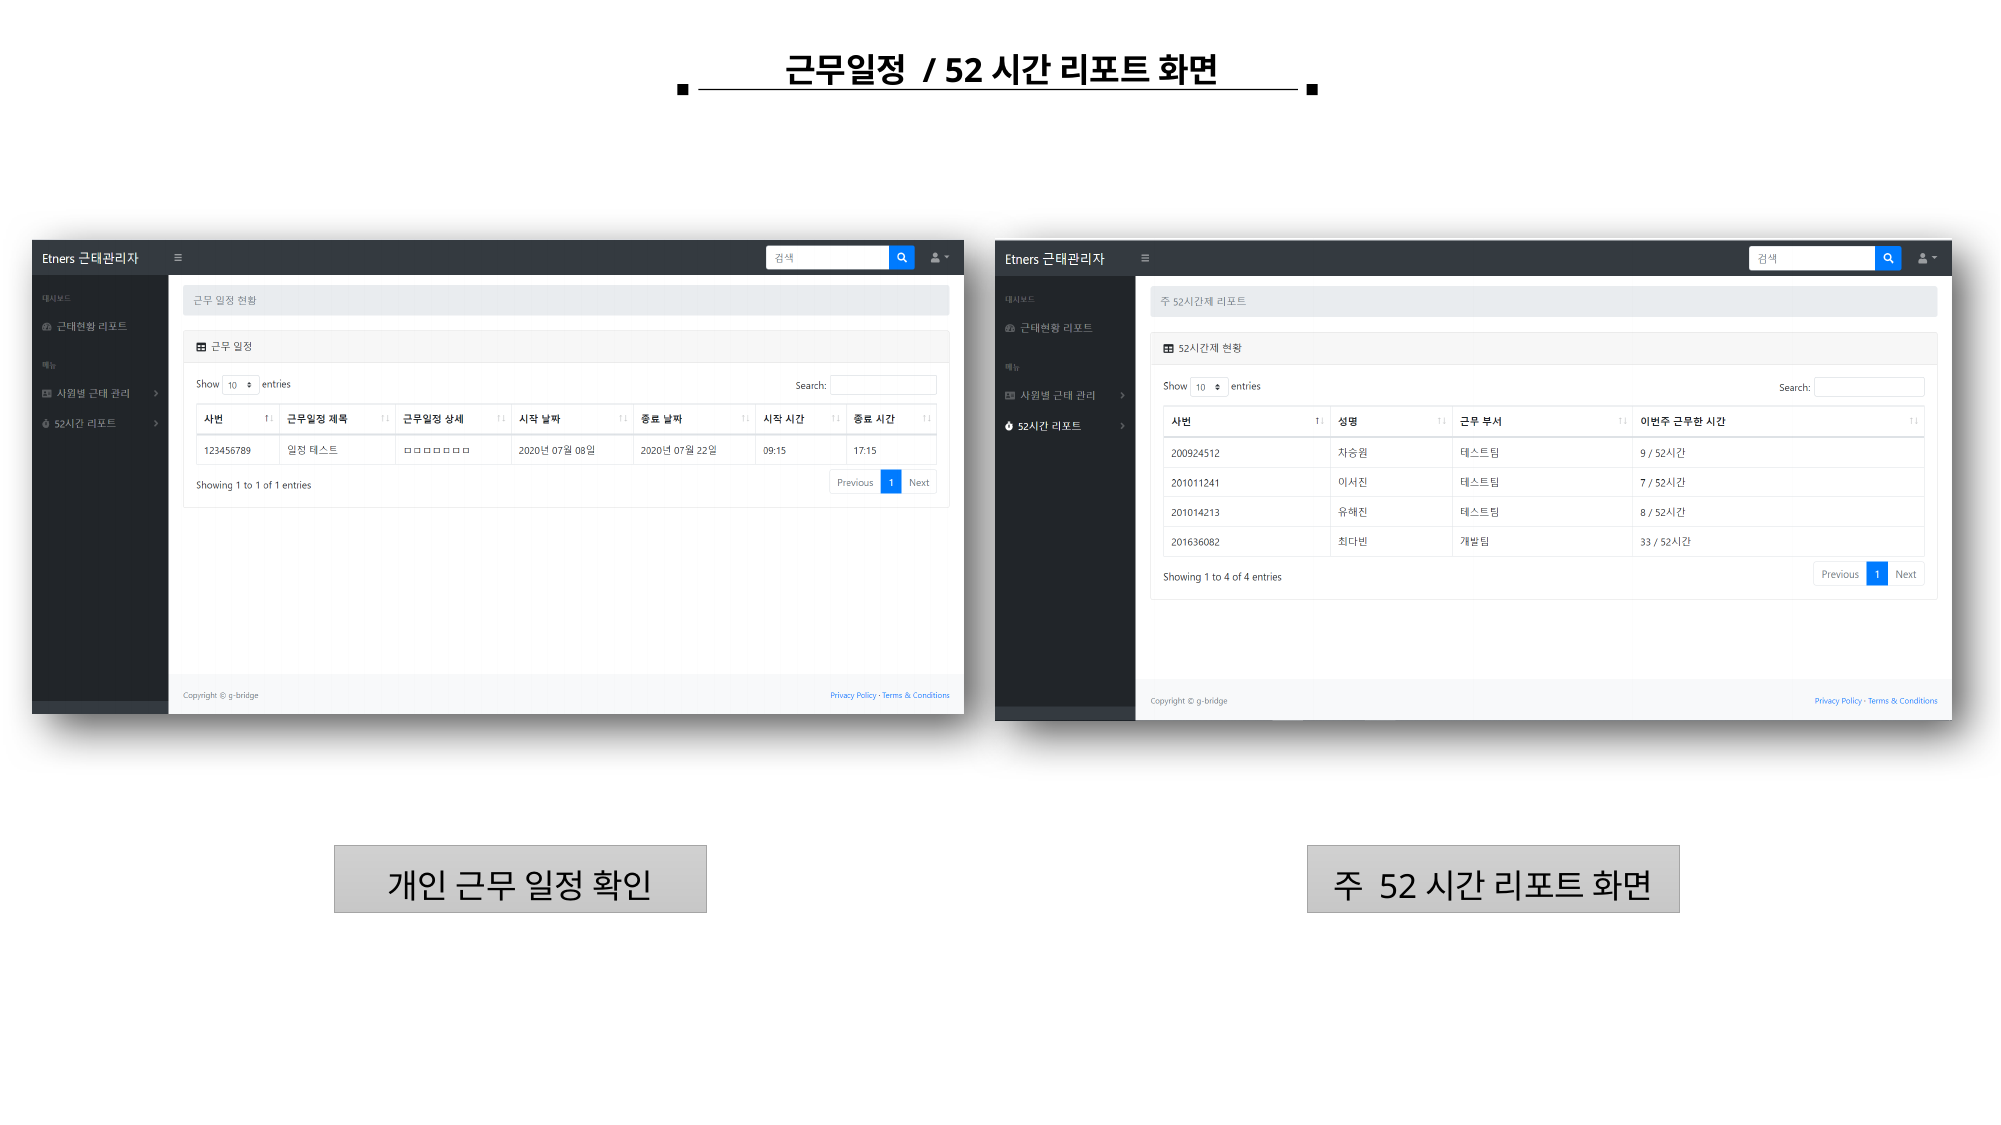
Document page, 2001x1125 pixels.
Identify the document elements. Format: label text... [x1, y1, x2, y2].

text_box [676, 83, 689, 96]
text_box 개인 근무 일정 확인 [334, 845, 707, 913]
text_box [1306, 83, 1319, 96]
text_box 근무일정 / 52시간 리포트 화면 [769, 29, 1235, 88]
picture [32, 239, 964, 715]
text_box 근무일정 / 52시간 리포트 화면 [769, 91, 1235, 97]
picture [995, 238, 1952, 721]
text_box 주 52시간 리포트 화면 [1307, 845, 1680, 913]
